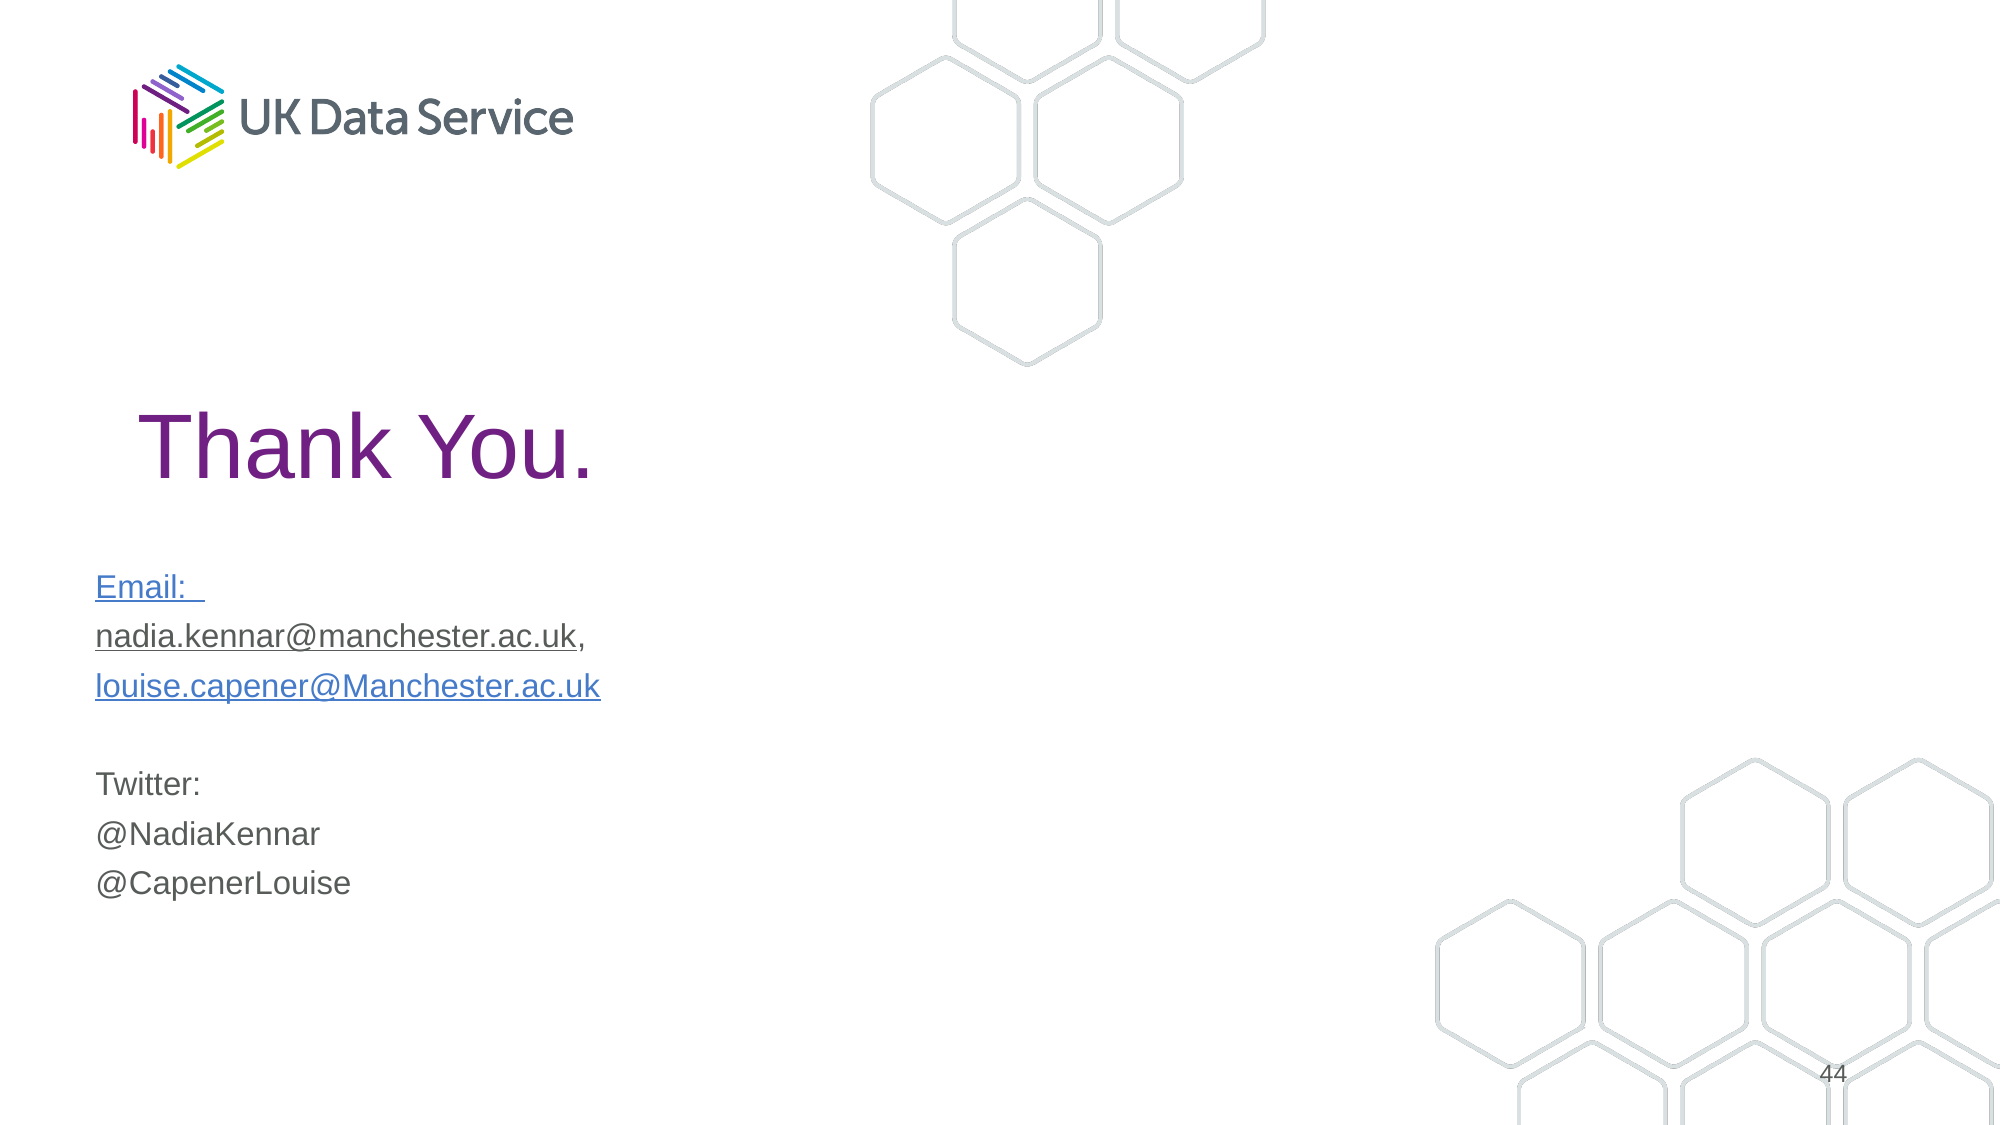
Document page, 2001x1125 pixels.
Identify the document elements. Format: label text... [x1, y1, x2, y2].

picture [98, 29, 608, 204]
picture [728, 0, 2000, 1125]
title Thank You. [122, 331, 987, 506]
slide_number 44 [1412, 1042, 1863, 1103]
list Email: nadia.kennar@manchester.ac.uk, louise.capener@Manchester.ac.uk Twitter: @NadiaKennar @CapenerLouise [80, 562, 1329, 1013]
